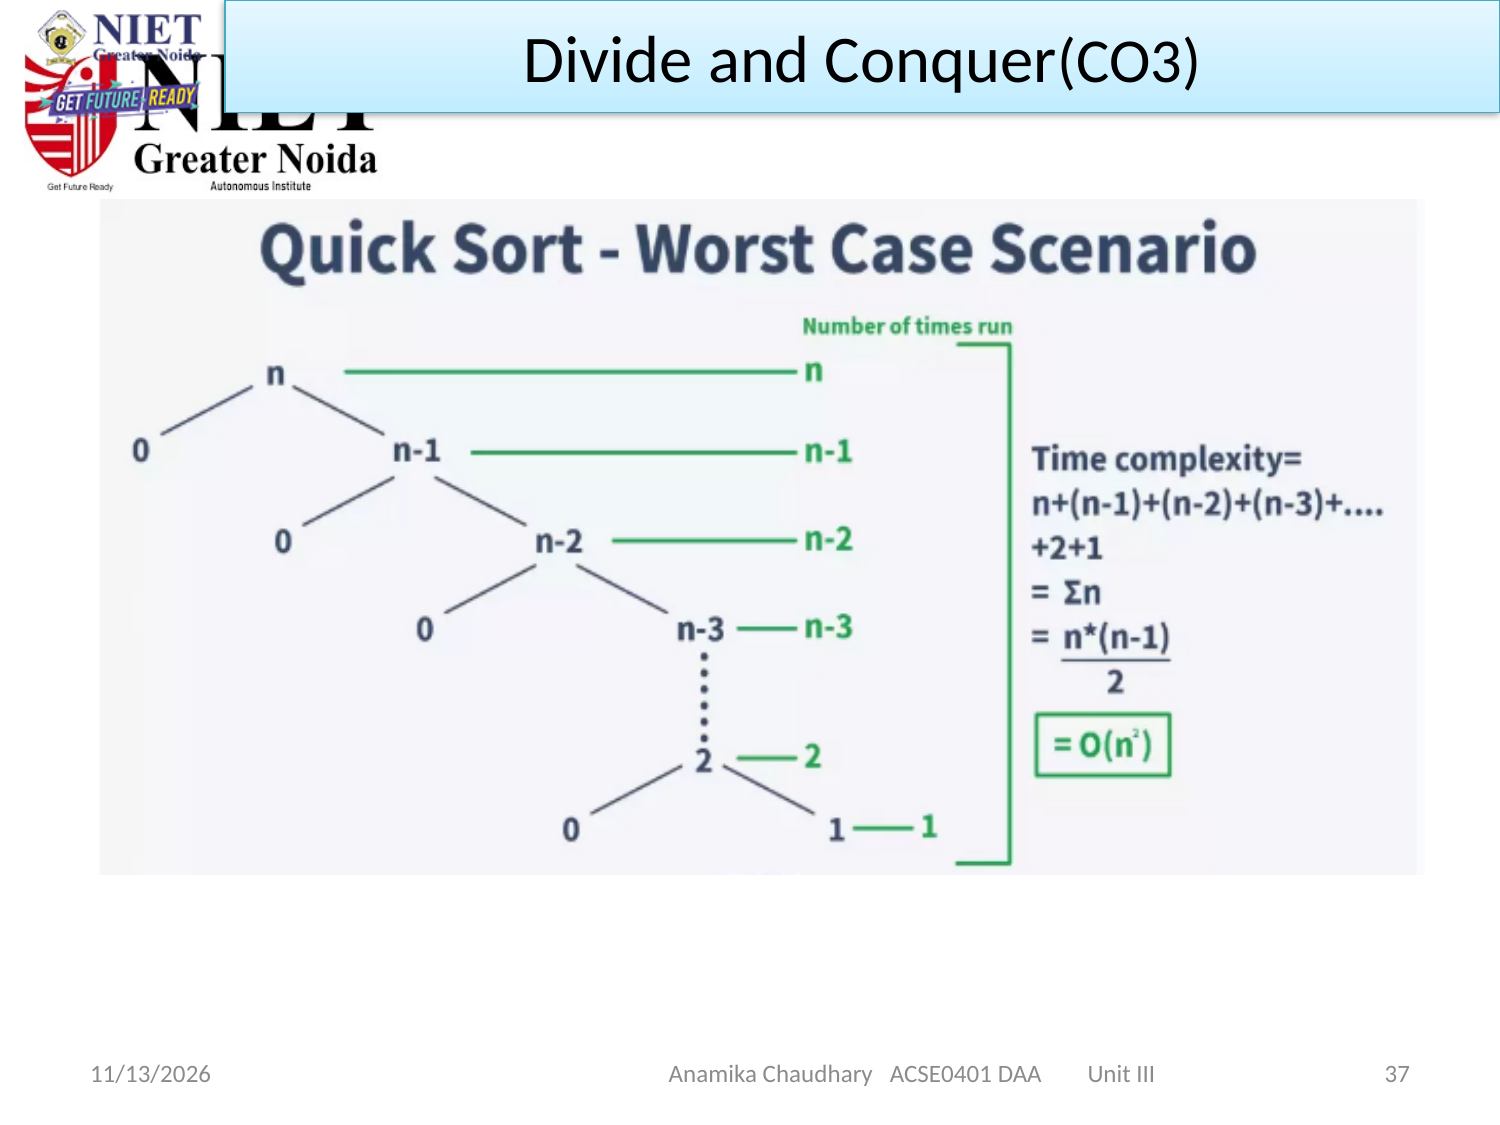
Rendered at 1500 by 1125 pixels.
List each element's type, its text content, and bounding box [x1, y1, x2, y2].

text_box Divide and Conquer(CO3) [238, 0, 1500, 113]
picture [0, 0, 1426, 876]
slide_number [75, 1042, 425, 1103]
footer Anamika Chaudhary ACSE0401 DAA Unit III [512, 1042, 1313, 1103]
slide_number 37 [1313, 1042, 1425, 1103]
